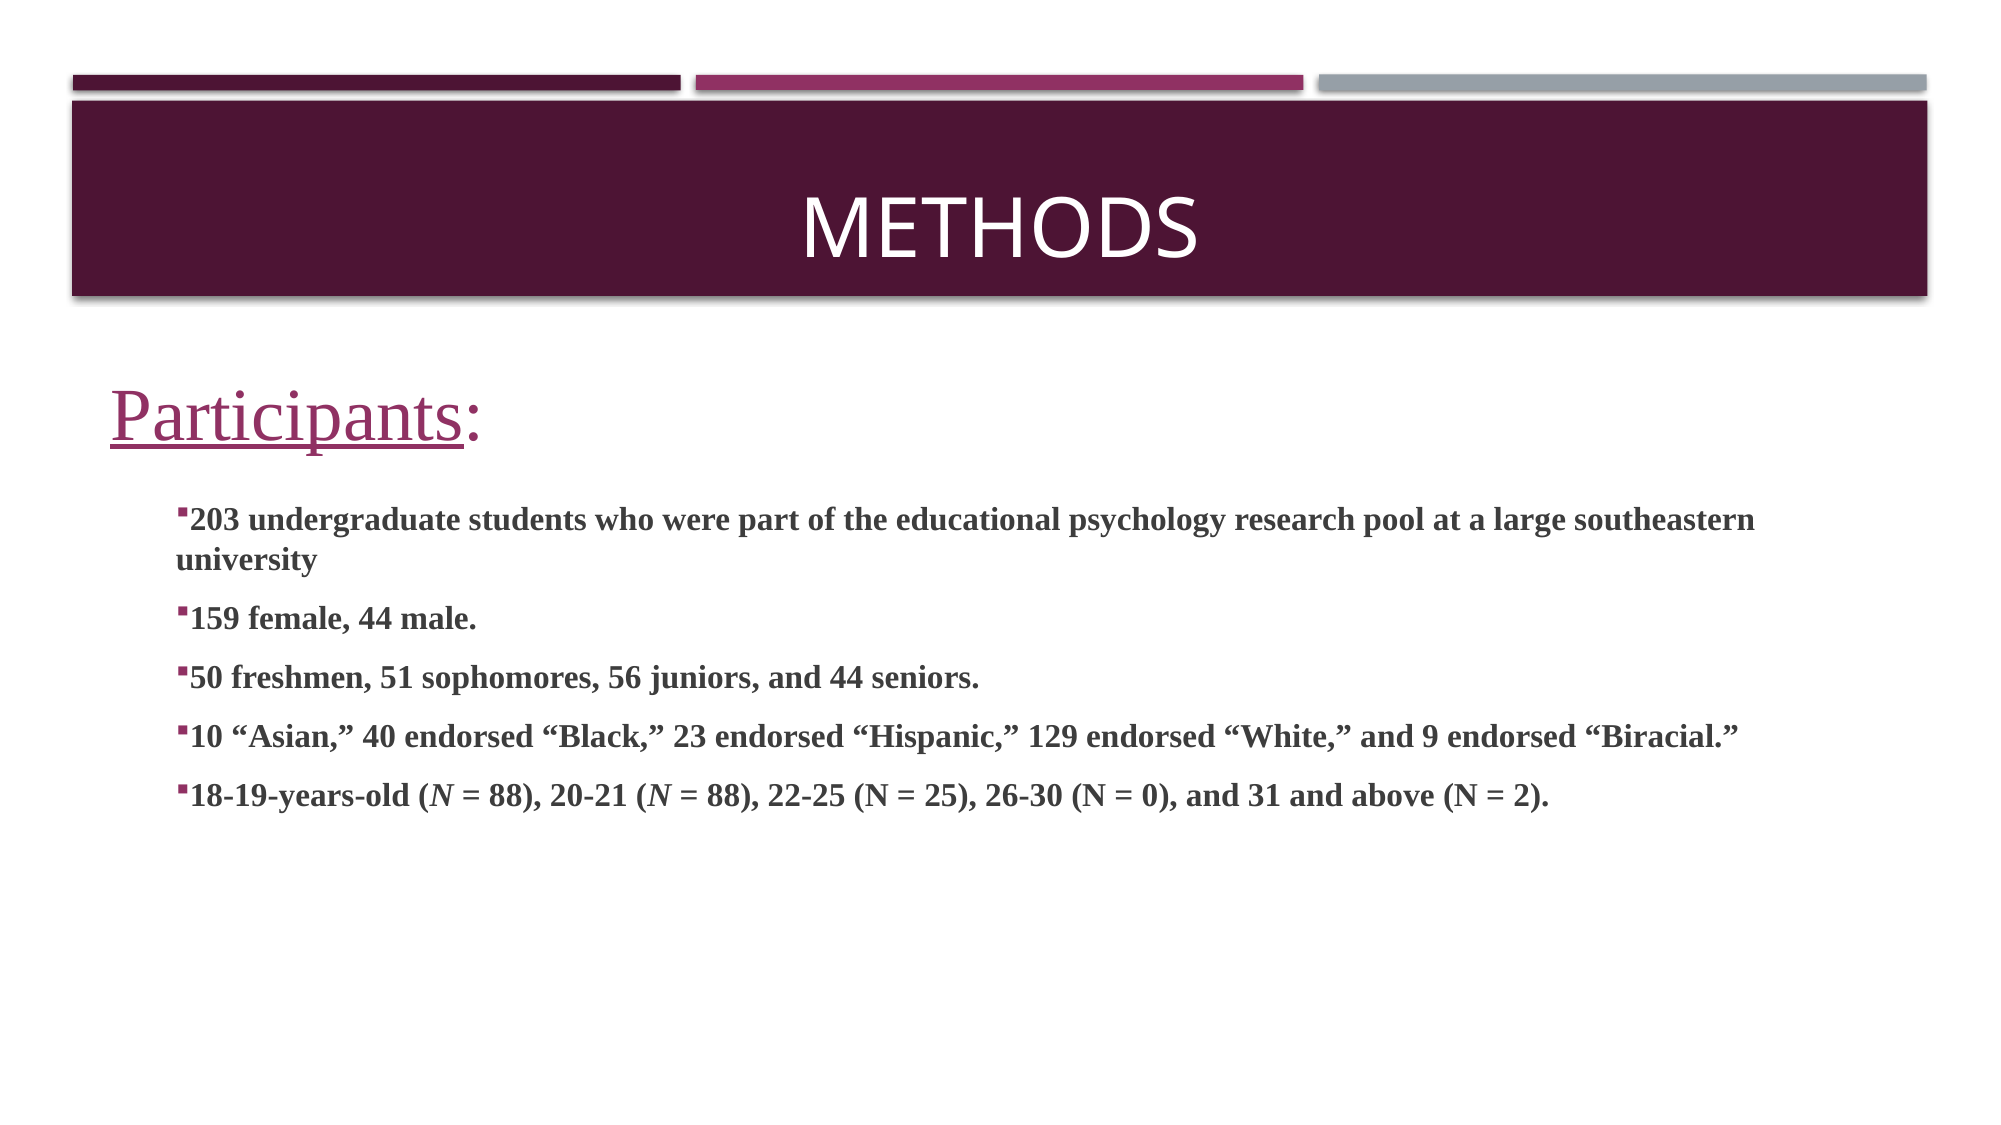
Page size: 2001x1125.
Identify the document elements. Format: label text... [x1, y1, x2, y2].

title Methods [95, 115, 1905, 282]
list Participants: 203 undergraduate students who were part of the educational psychology research pool at a large southeastern university 159 female, 44 male. 50 freshmen, 51 sophomores, 56 juniors, and 44 seniors. 10 “Asian,” 40 endorsed “Black,” 23 endorsed “Hispanic,” 129 endorsed “White,” and 9 endorsed “Biracial.” 18-19-years-old (N = 88), 20-21 (N = 88), 22-25 (N = 25), 26-30 (N = 0), and 31 and above (N = 2). [95, 357, 1905, 962]
